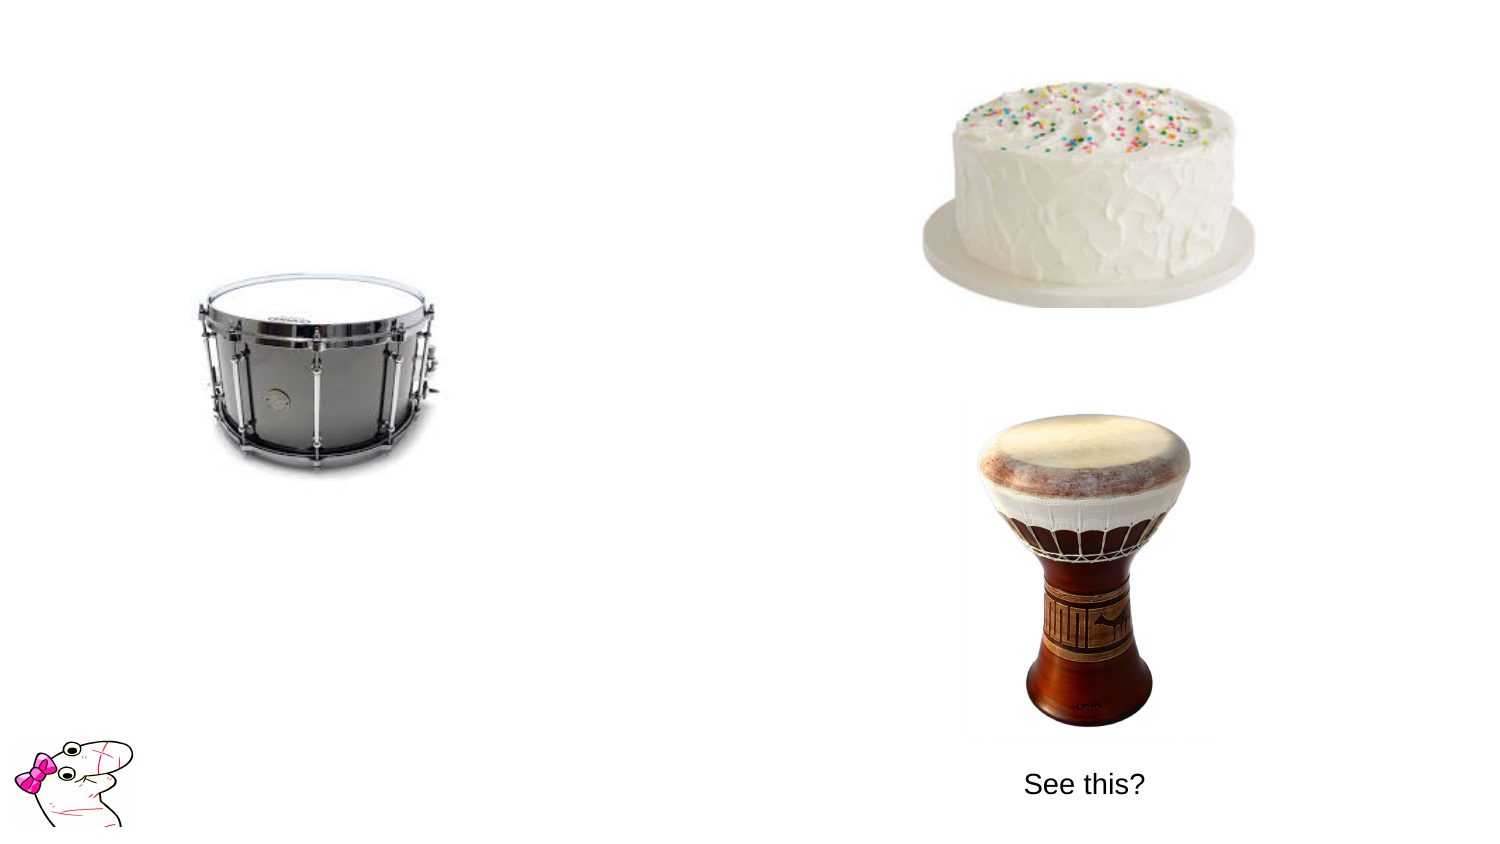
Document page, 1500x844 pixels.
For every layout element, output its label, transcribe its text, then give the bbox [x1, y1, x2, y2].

picture [921, 81, 1256, 308]
picture [963, 400, 1215, 741]
picture [122, 243, 509, 501]
picture [13, 739, 134, 827]
text_box See this? [893, 750, 1284, 816]
